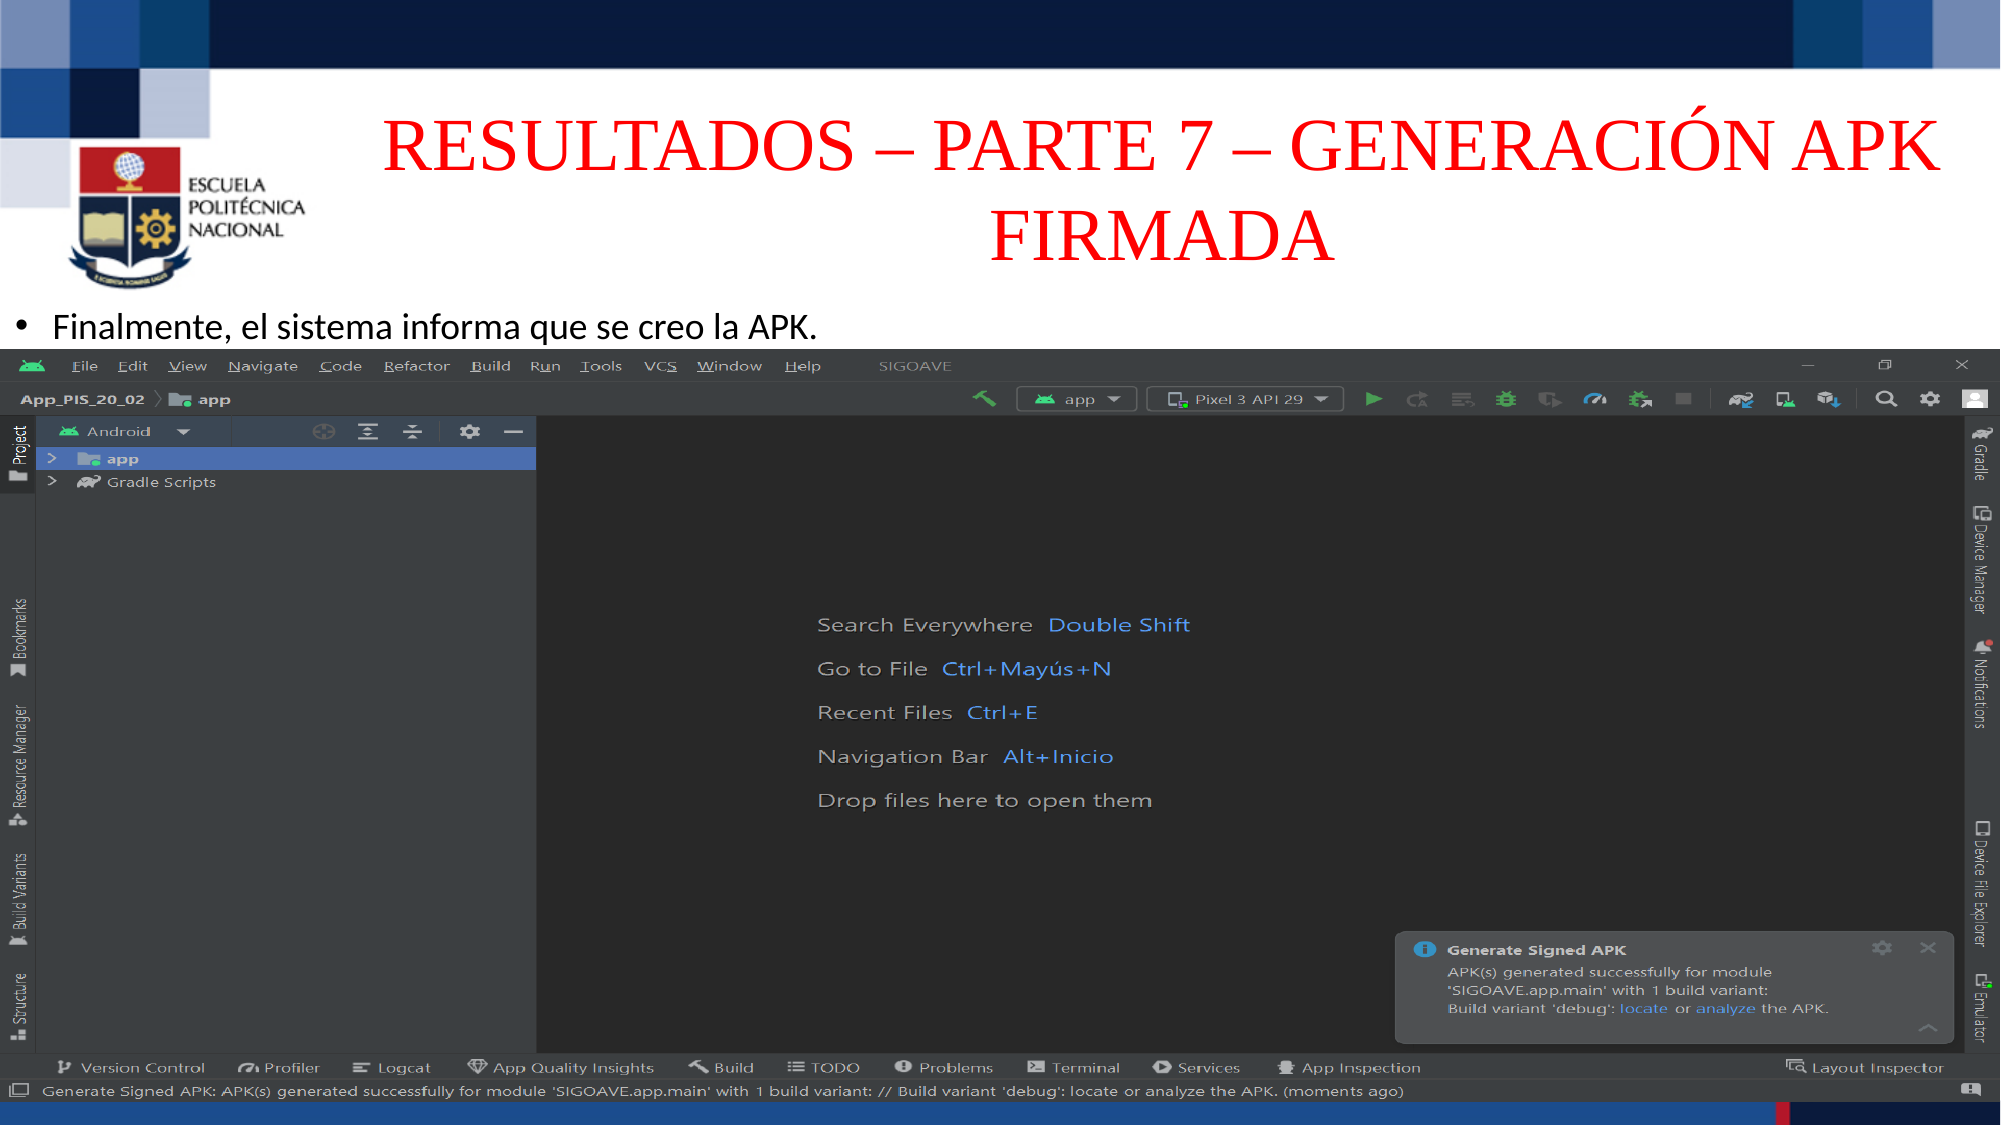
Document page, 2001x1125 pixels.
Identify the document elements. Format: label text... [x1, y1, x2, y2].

picture [0, 0, 2001, 1125]
title RESULTADOS – PARTE 7 – GENERACIÓN APK FIRMADA [325, 71, 2000, 299]
list Finalmente, el sistema informa que se creo la APK. [0, 299, 2000, 349]
